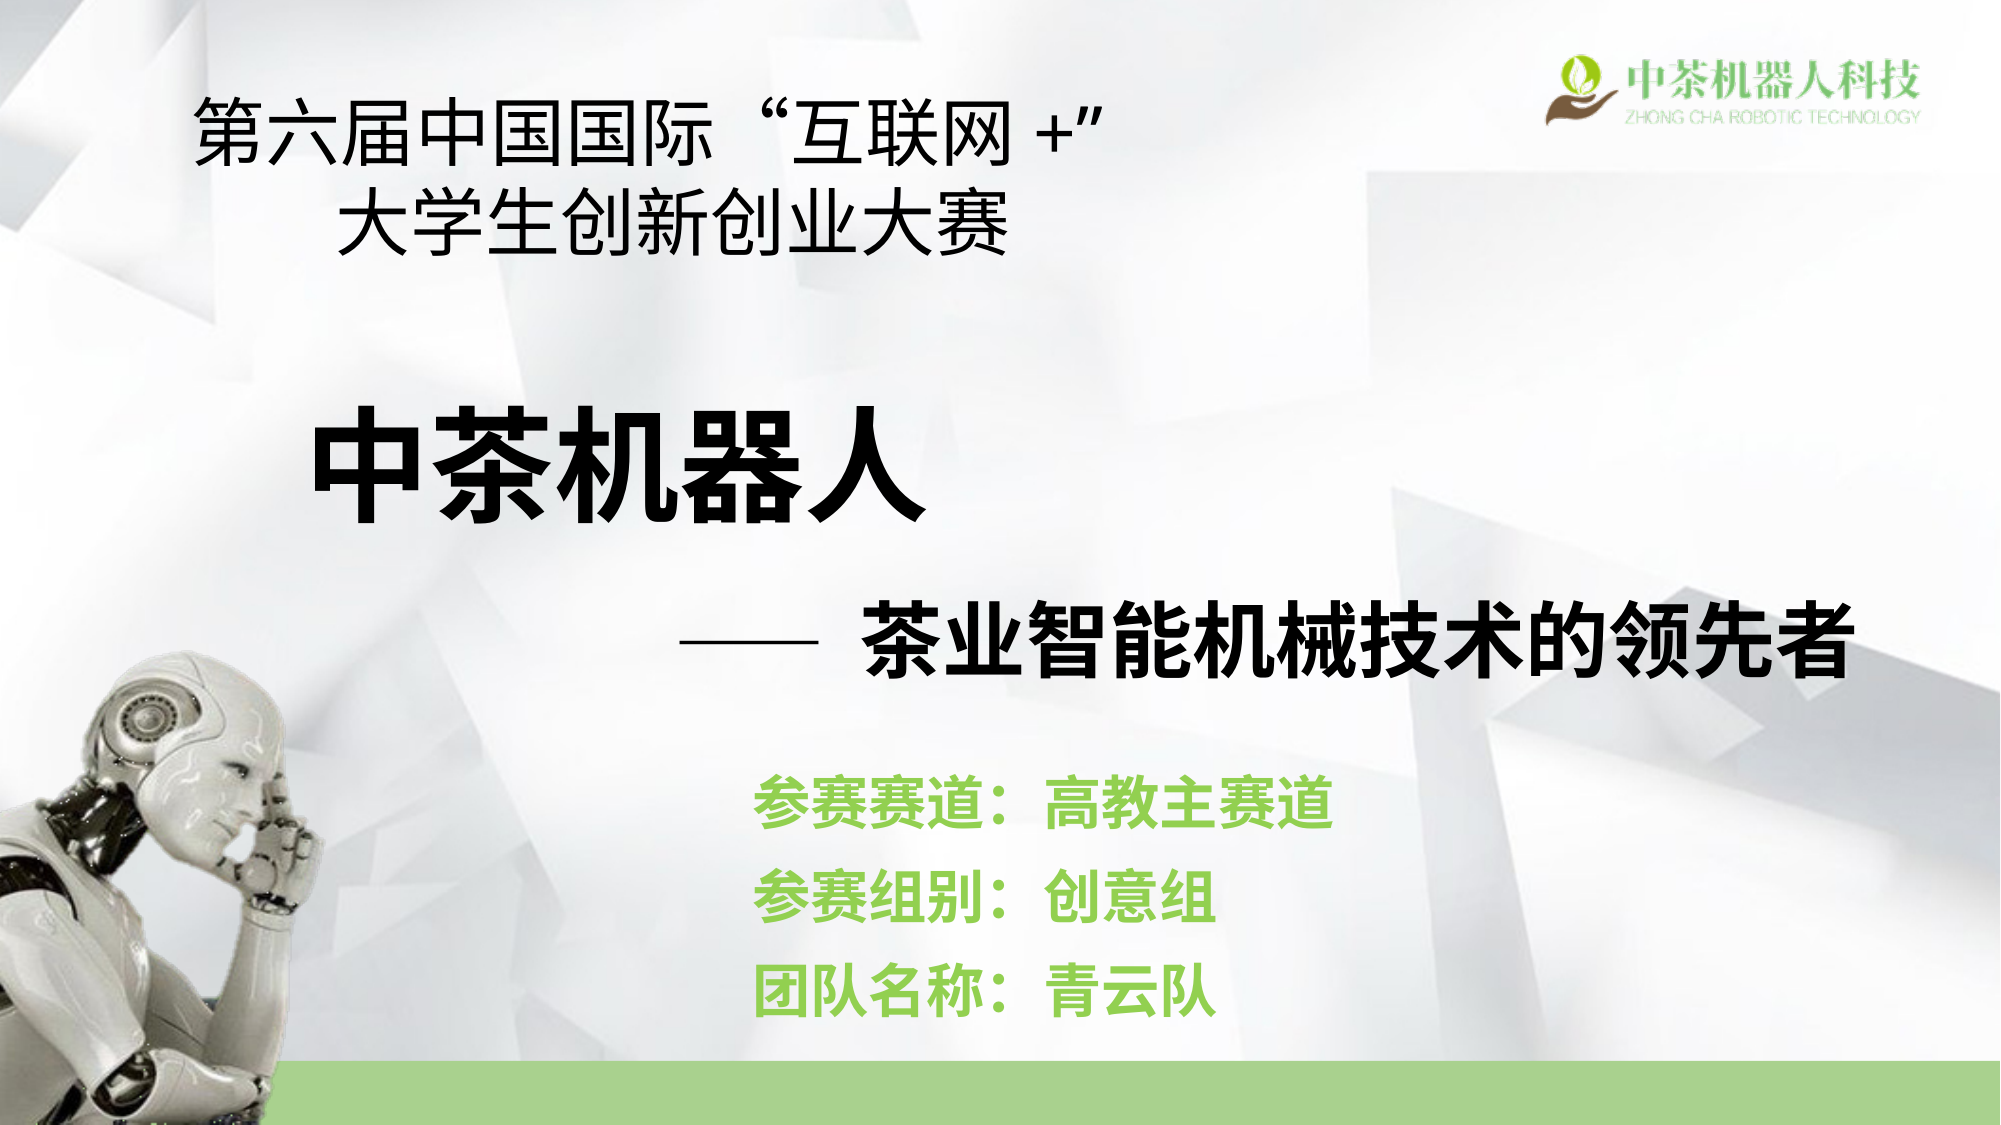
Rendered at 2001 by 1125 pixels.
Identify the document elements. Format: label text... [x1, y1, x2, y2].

text_box 第六届中国国际“互联网+” 大学生创新创业大赛 [78, 78, 1216, 273]
text_box 参赛赛道：高教主赛道 参赛组别：创意组 团队名称：青云队 [737, 735, 1659, 1032]
picture [0, 0, 2001, 1125]
text_box [458, 1060, 2000, 1125]
text_box 中茶机器人 —— 茶业智能机械技术的领先者 [289, 305, 1874, 696]
